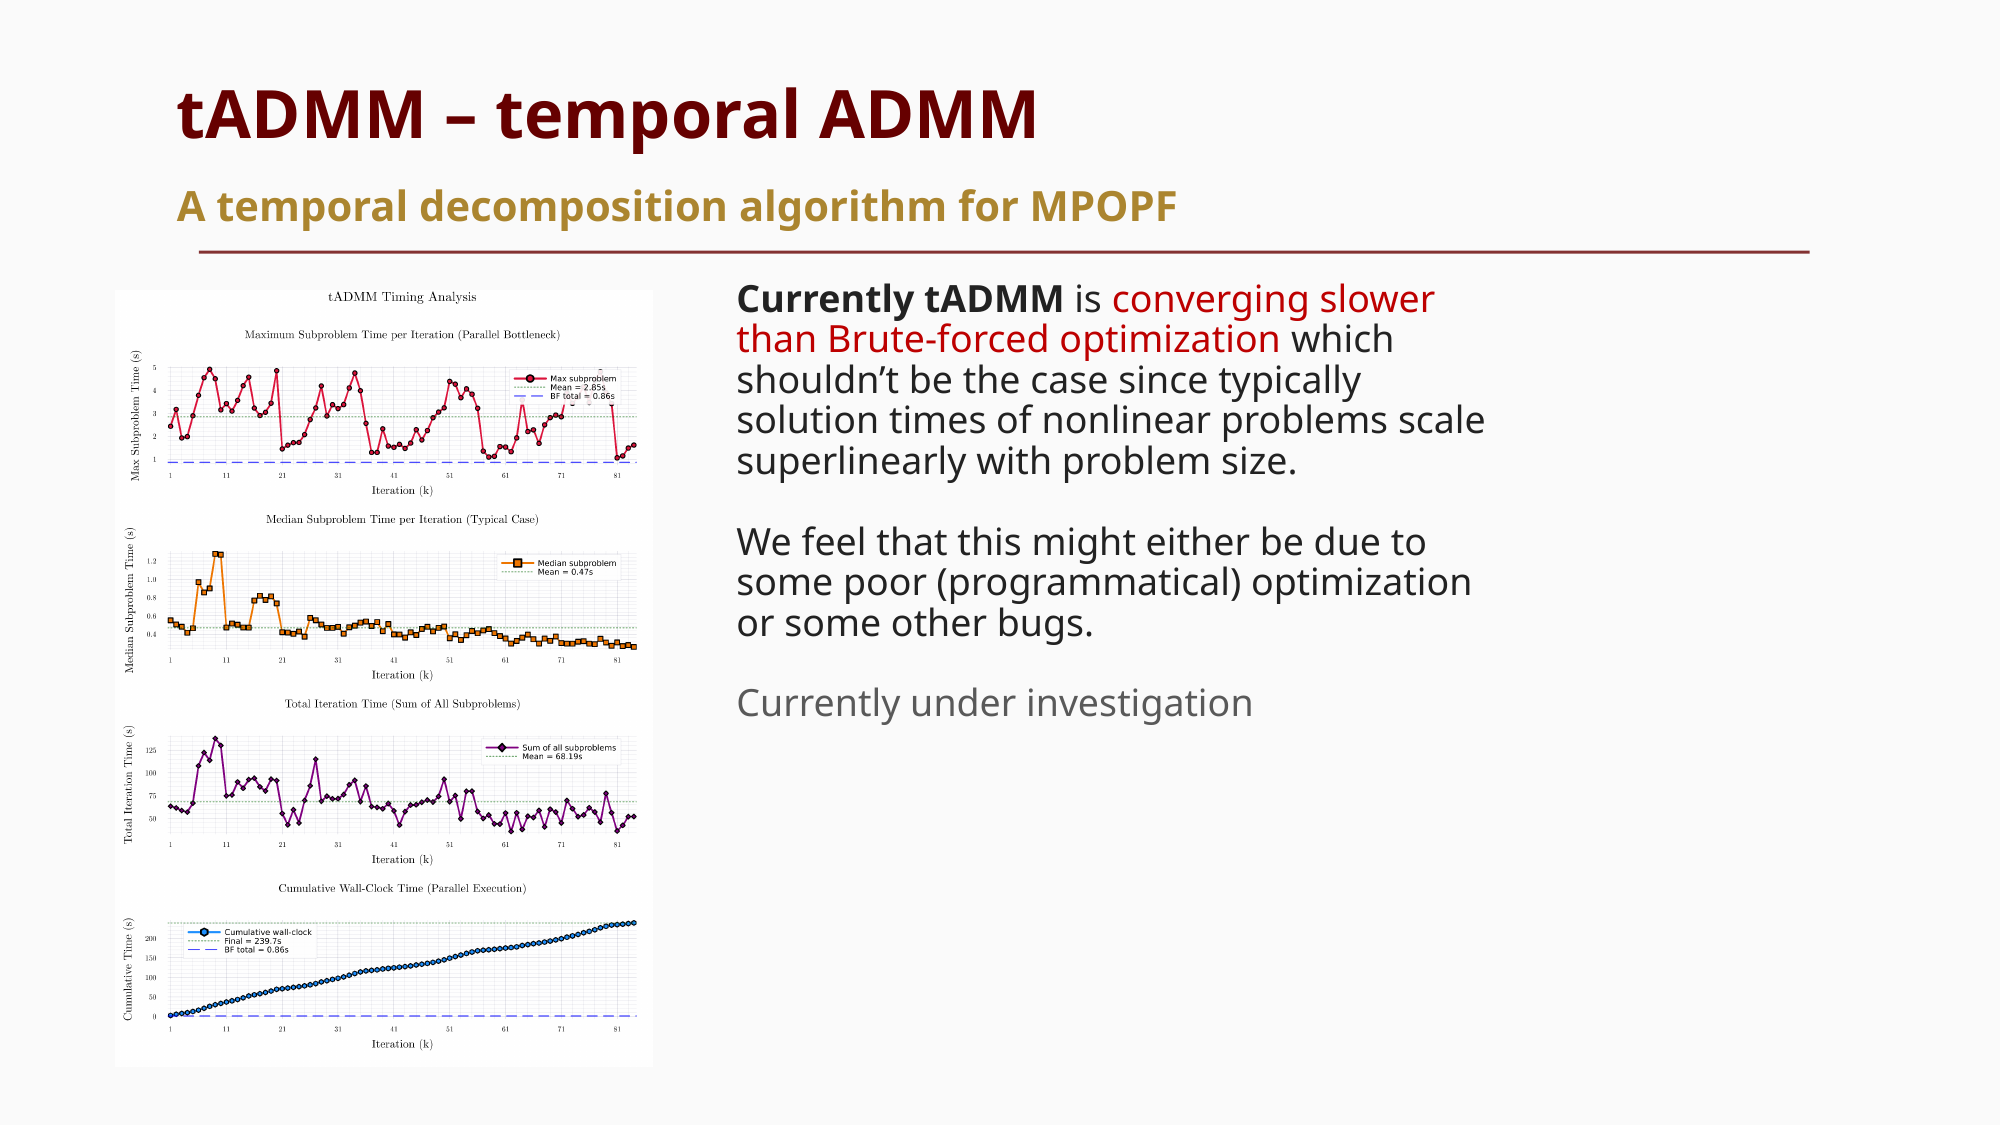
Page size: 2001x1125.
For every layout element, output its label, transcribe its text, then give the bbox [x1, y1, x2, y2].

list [115, 290, 653, 1067]
text_box Currently tADMM is converging slower than Brute-forced optimization which shouldn’t be the case since typically solution times of nonlinear problems scale superlinearly with problem size. We feel that this might either be due to some poor (programmatical) optimization or some other bugs. Currently under investigation [736, 311, 1513, 725]
list A temporal decomposition algorithm for MPOPF [176, 185, 1828, 238]
title tADMM – temporal ADMM [176, 58, 1828, 154]
